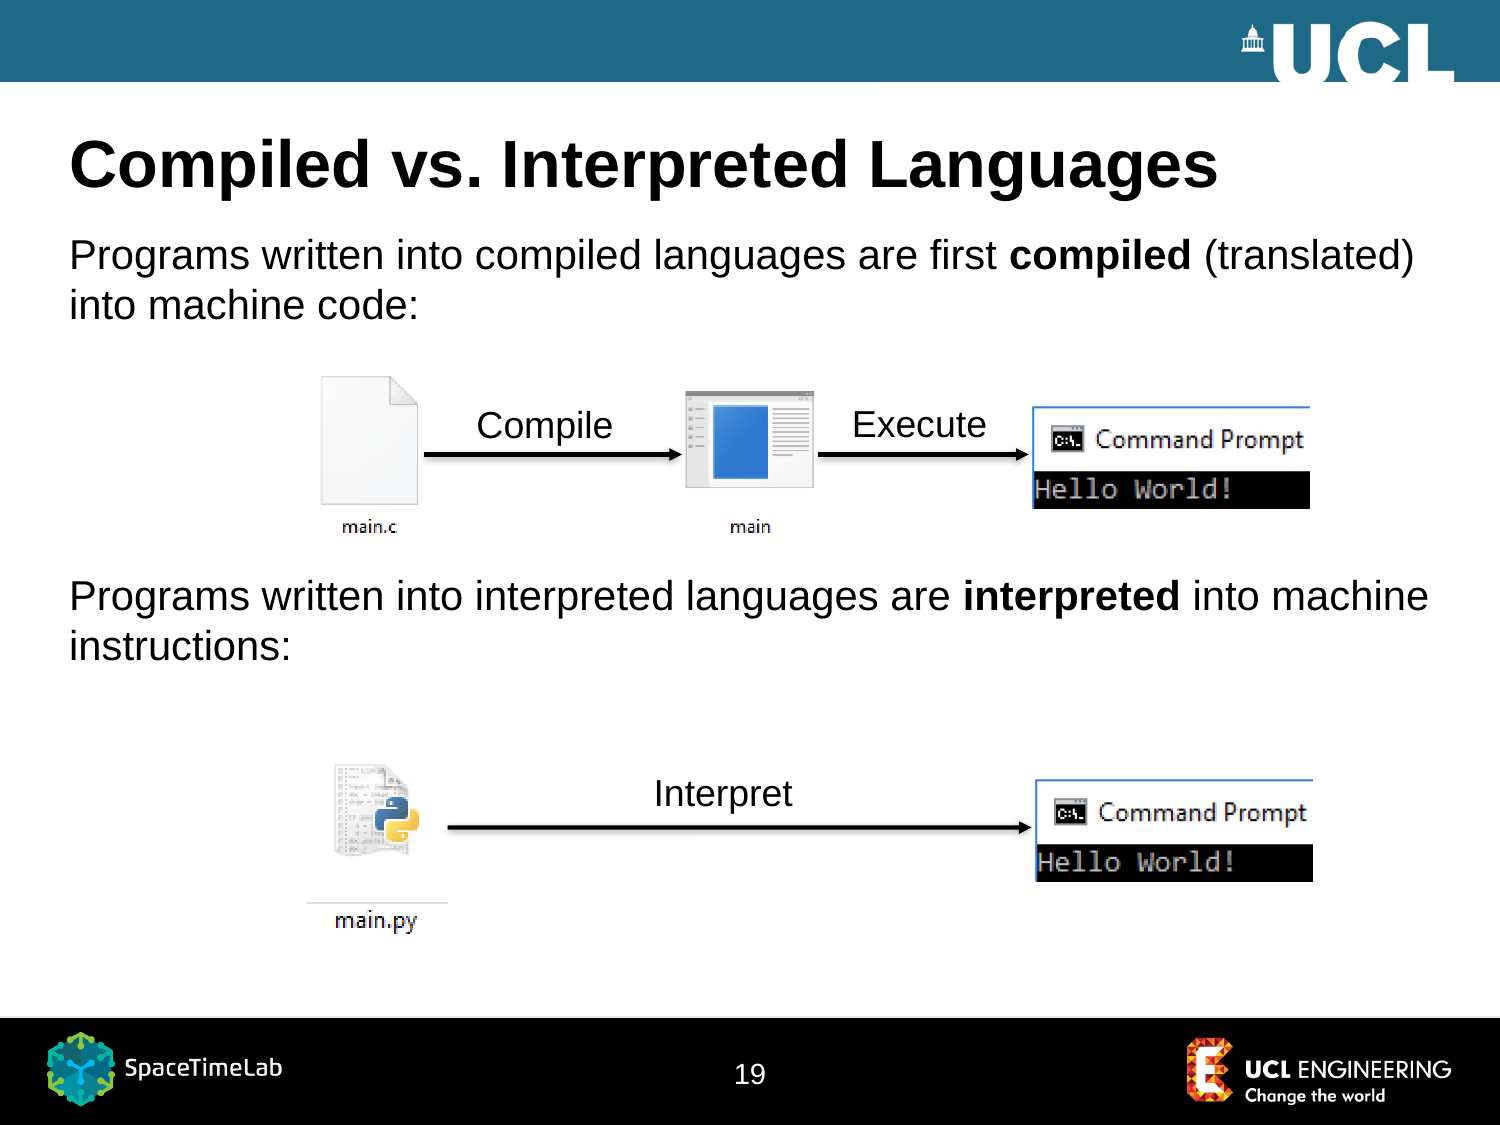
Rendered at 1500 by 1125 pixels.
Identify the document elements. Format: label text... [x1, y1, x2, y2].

text_box Execute [837, 392, 1002, 453]
picture [1028, 400, 1311, 509]
text_box Interpret [638, 761, 808, 821]
footer 19 [496, 1042, 1004, 1103]
title Compiled vs. Interpreted Languages [54, 113, 1447, 197]
picture [306, 727, 448, 936]
text_box Compile [461, 393, 629, 453]
list Programs written into compiled languages are first compiled (translated) into machine code: Programs written into interpreted languages are interpreted into machine instructions: [54, 219, 1447, 988]
picture [681, 371, 819, 538]
picture [312, 371, 424, 538]
picture [0, 990, 1500, 1125]
picture [1031, 773, 1314, 882]
